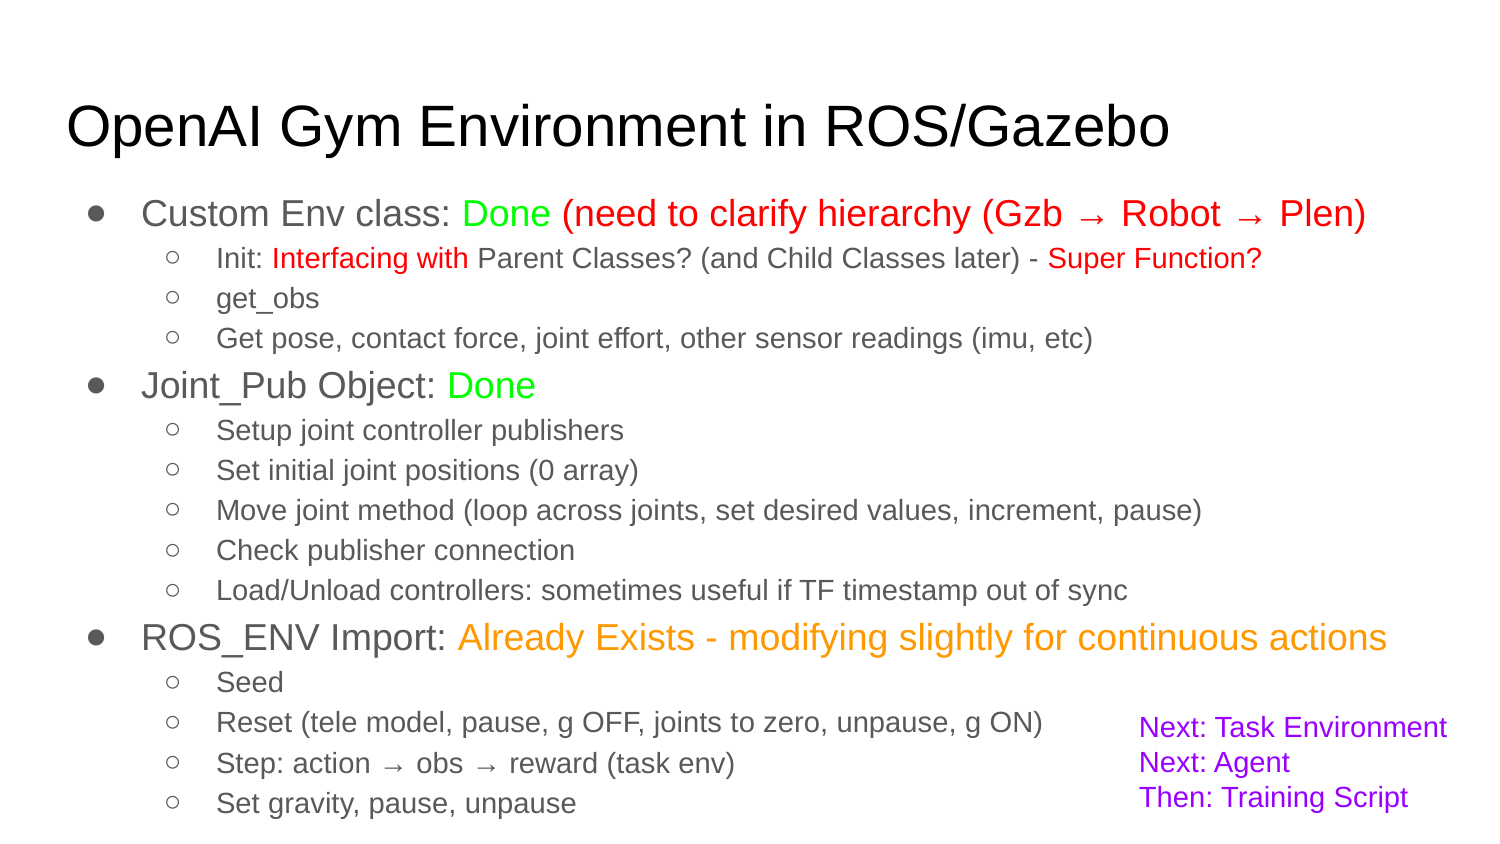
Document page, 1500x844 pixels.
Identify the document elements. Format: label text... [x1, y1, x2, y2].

list Custom Env class: Done (need to clarify hierarchy (Gzb → Robot → Plen) Init: Interfacing with Parent Classes? (and Child Classes later) - Super Function? get_obs Get pose, contact force, joint effort, other sensor readings (imu, etc) Joint_Pub Object: Done Setup joint controller publishers Set initial joint positions (0 array) Move joint method (loop across joints, set desired values, increment, pause) Check publisher connection Load/Unload controllers: sometimes useful if TF timestamp out of sync ROS_ENV Import: Already Exists - modifying slightly for continuous actions Seed Reset (tele model, pause, g OFF, joints to zero, unpause, g ON) Step: action → obs → reward (task env) Set gravity, pause, unpause [51, 166, 1449, 810]
title OpenAI Gym Environment in ROS/Gazebo [51, 72, 1449, 166]
text_box Next: Task Environment Next: Agent Then: Training Script [1123, 693, 1482, 826]
